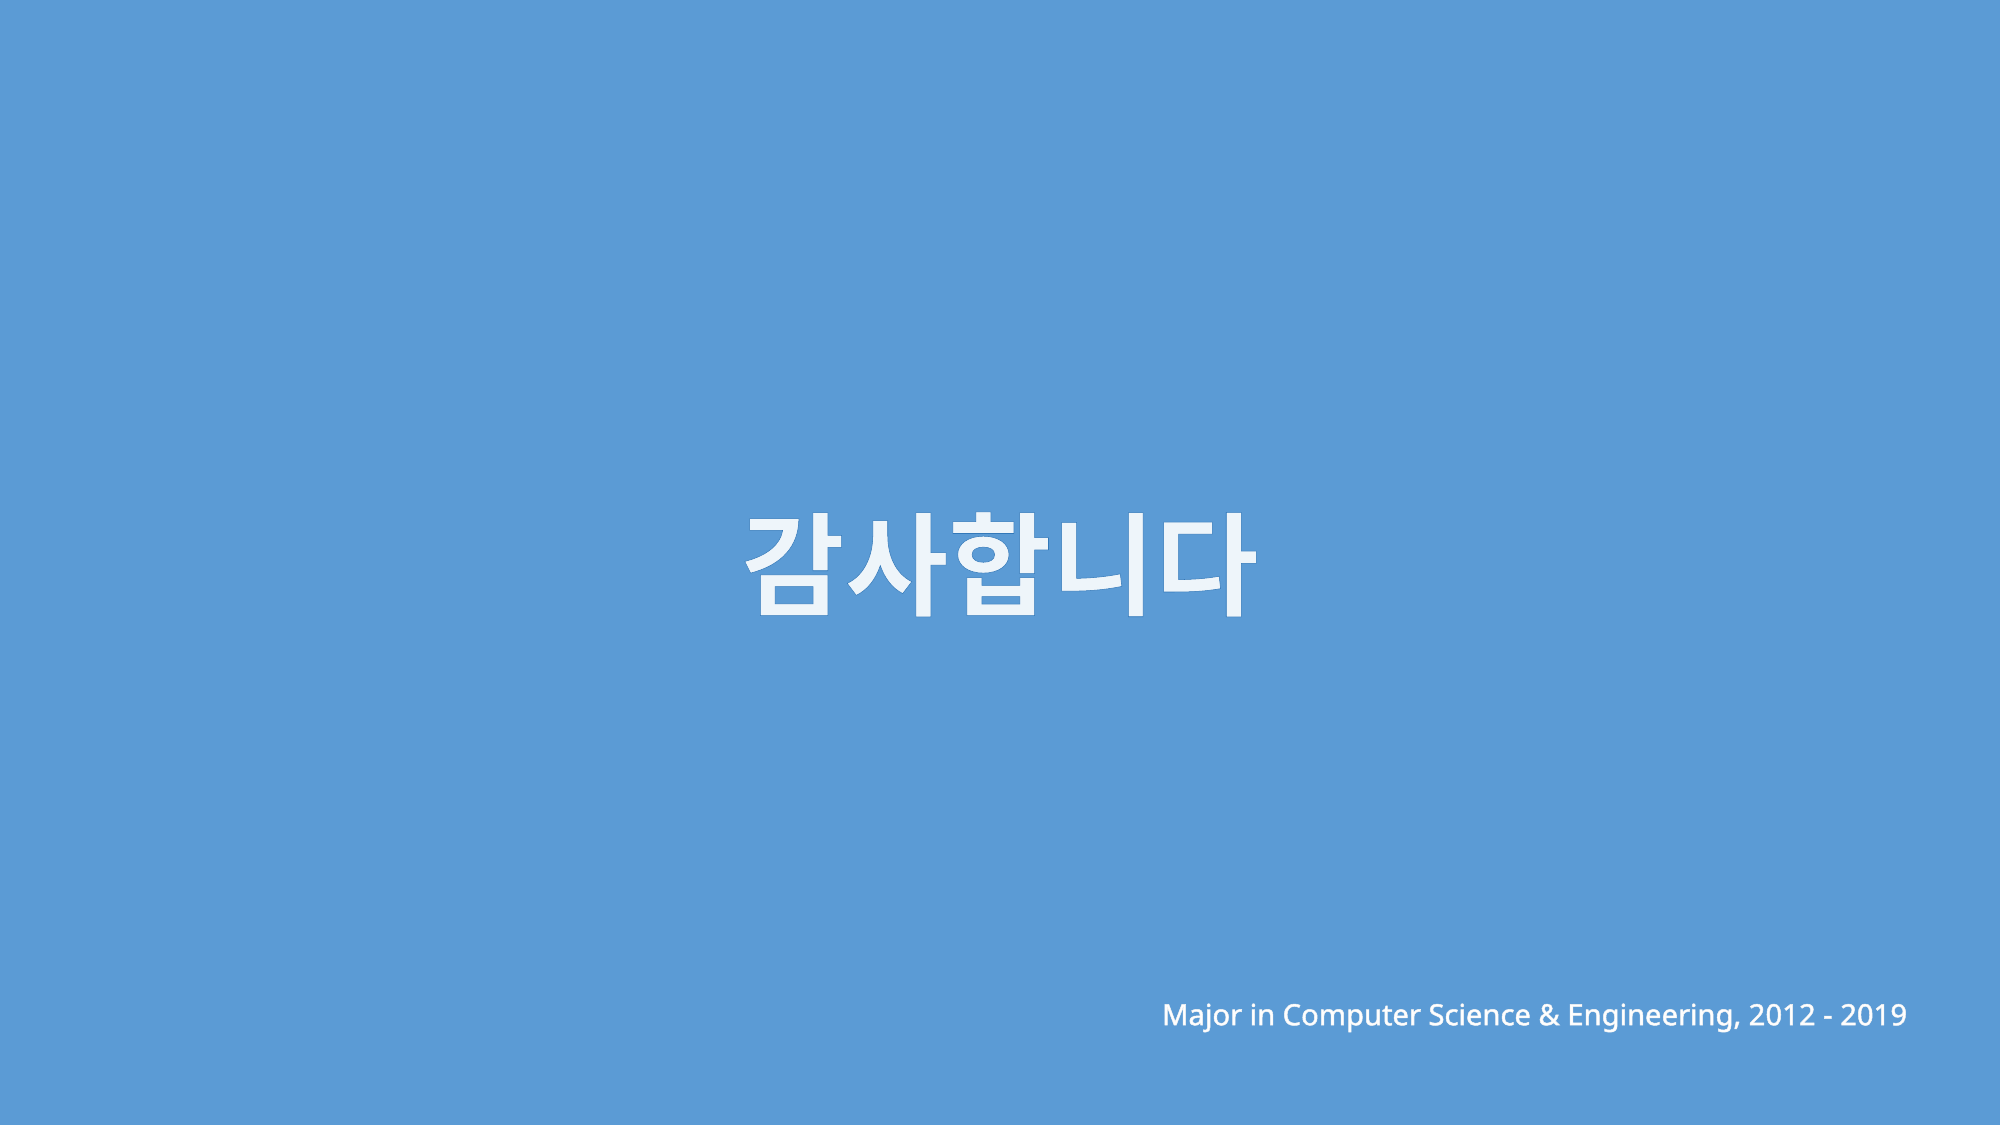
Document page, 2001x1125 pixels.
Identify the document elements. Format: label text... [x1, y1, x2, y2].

text_box Major in Computer Science & Engineering, 2012 - 2019 [1147, 988, 1923, 1039]
text_box 감사합니다 [229, 494, 1771, 630]
